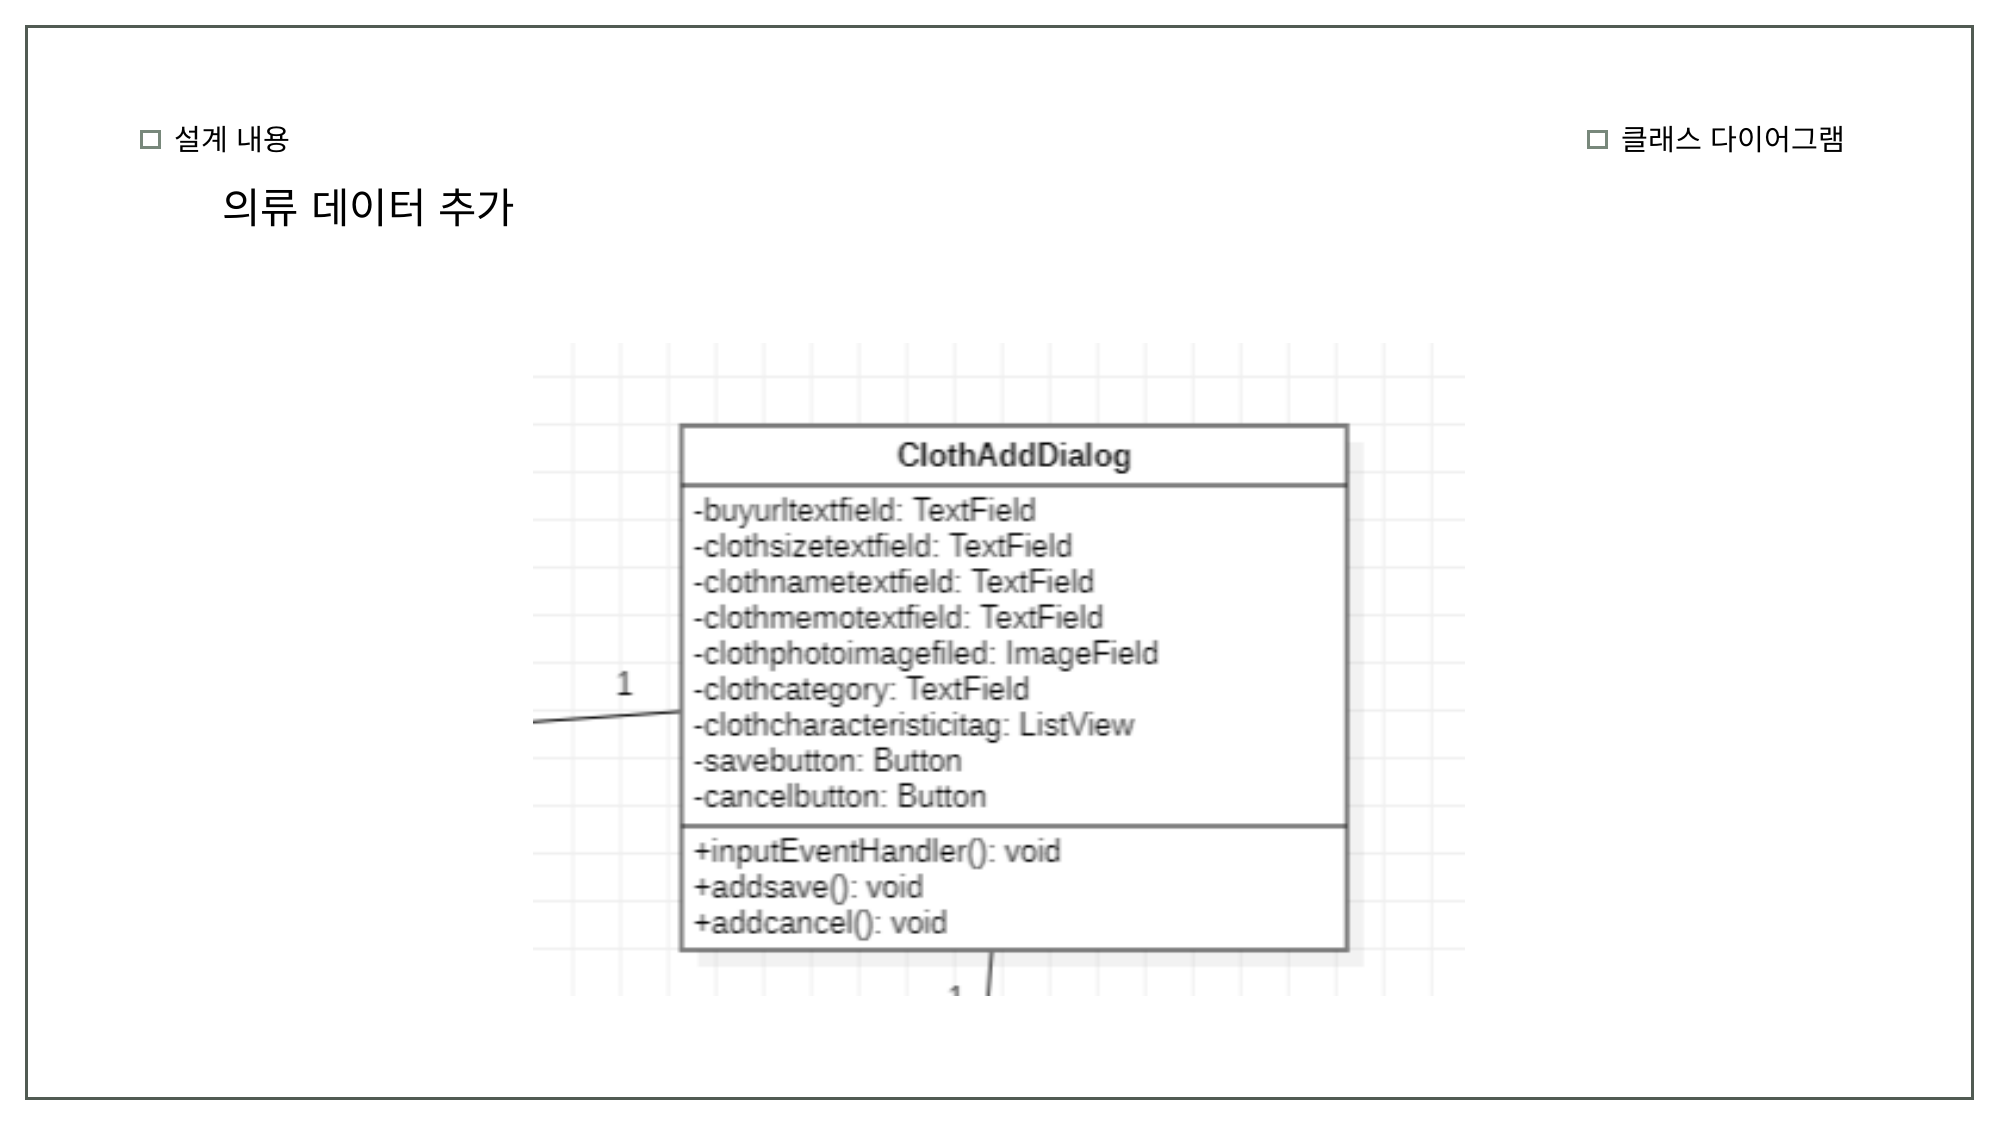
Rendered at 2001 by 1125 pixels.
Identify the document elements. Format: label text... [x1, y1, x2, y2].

text_box [26, 26, 1973, 1100]
text_box 의류 데이터 추가 [207, 174, 955, 240]
text_box 클래스 다이어그램 [1606, 114, 1885, 164]
text_box [1588, 130, 1606, 149]
picture [533, 343, 1465, 996]
